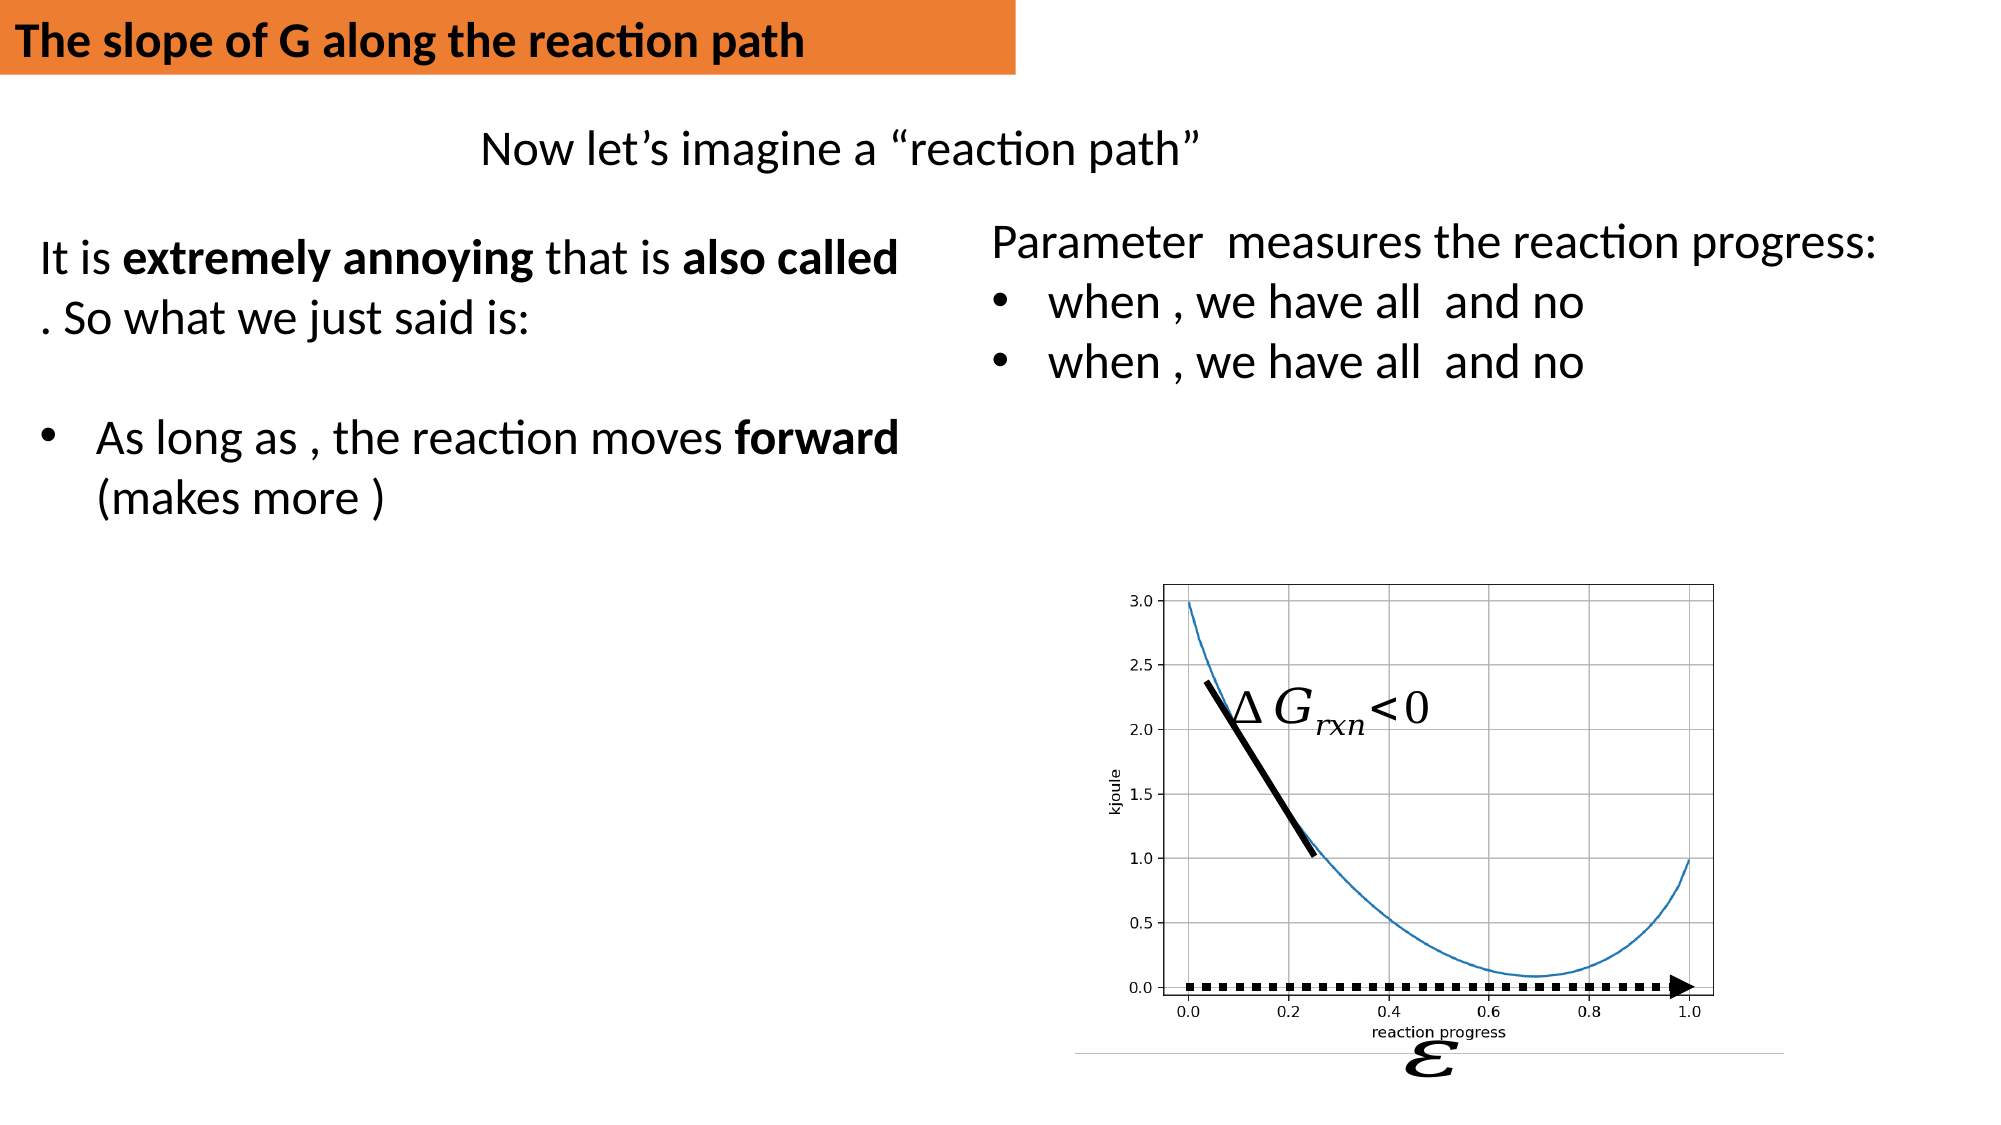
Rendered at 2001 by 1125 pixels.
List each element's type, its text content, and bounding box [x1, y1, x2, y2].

text_box The slope of G along the reaction path [0, 0, 1016, 75]
picture [1075, 521, 1785, 1054]
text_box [1206, 681, 1315, 857]
